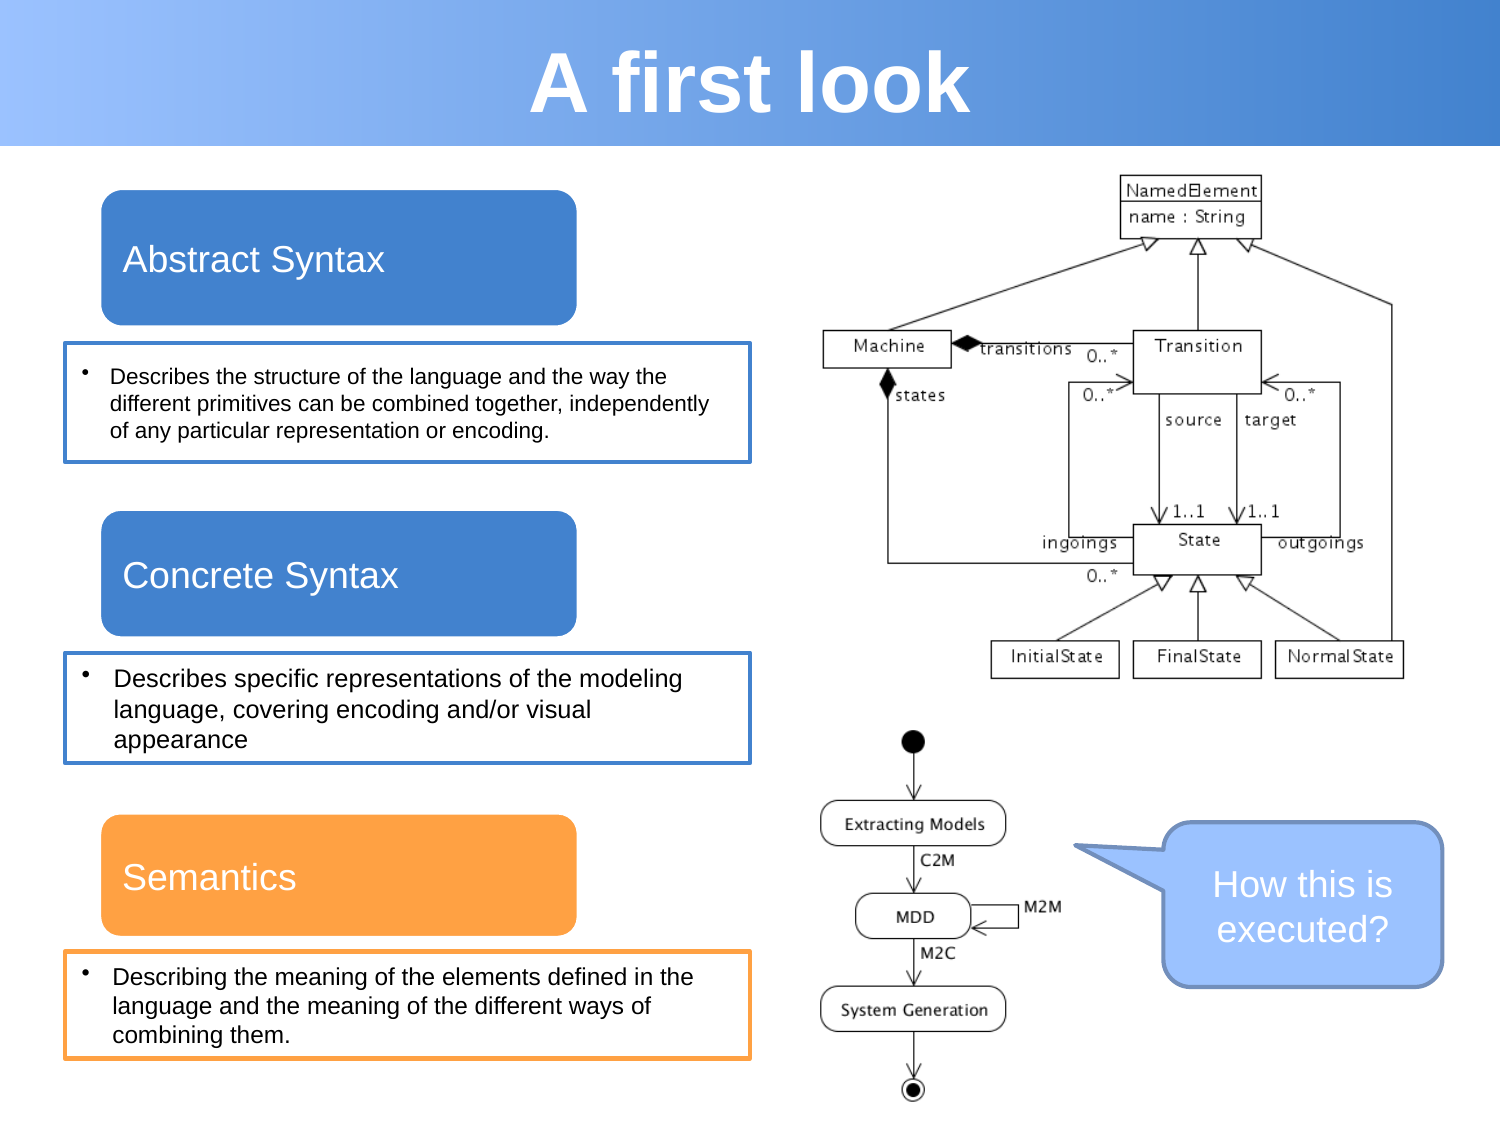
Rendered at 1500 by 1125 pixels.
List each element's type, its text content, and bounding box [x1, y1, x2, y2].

text_box How this is executed? [1116, 820, 1445, 990]
picture [796, 149, 1443, 705]
text_box [0, 0, 1500, 147]
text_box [64, 494, 751, 764]
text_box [64, 172, 751, 463]
title A first look [17, 19, 1483, 138]
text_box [64, 798, 751, 1059]
picture [796, 707, 1111, 1125]
